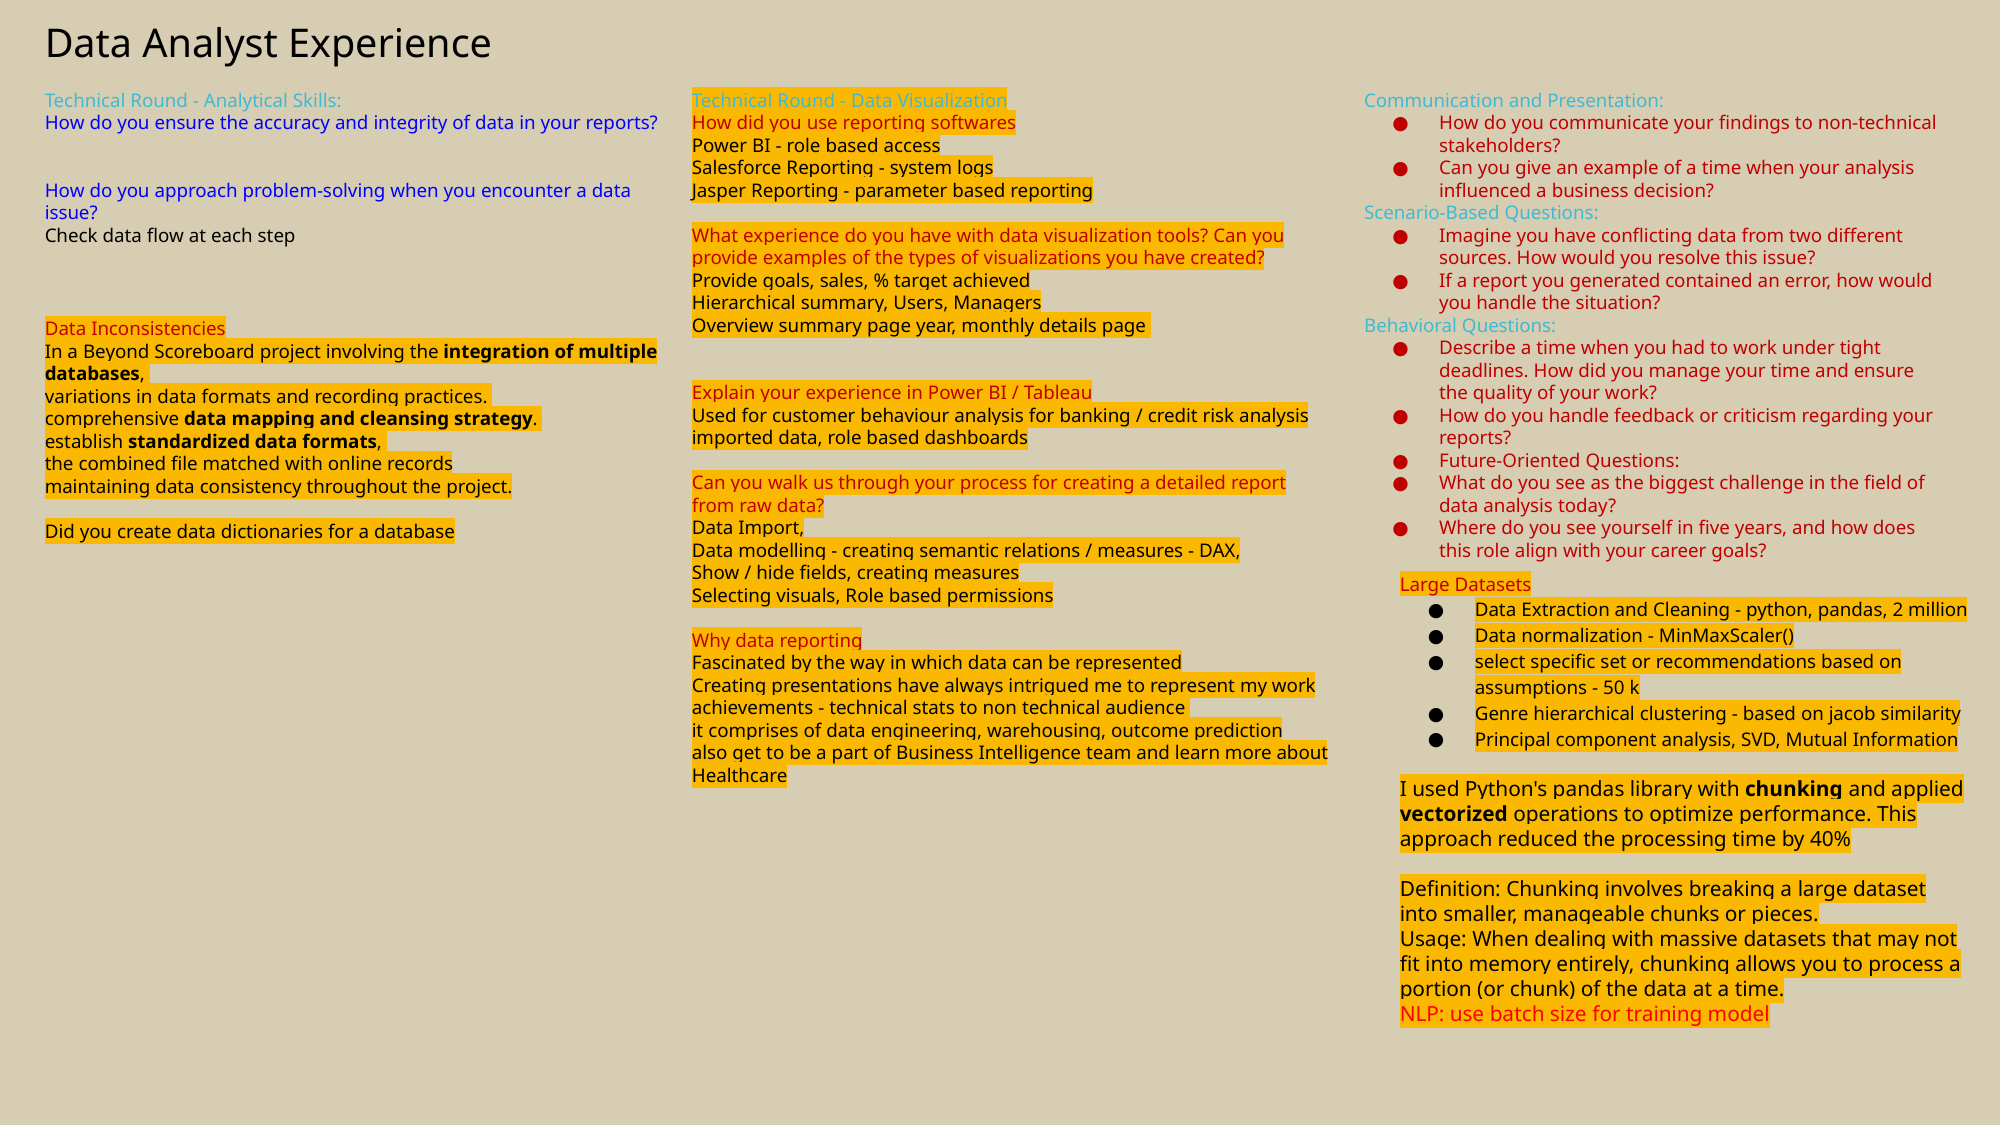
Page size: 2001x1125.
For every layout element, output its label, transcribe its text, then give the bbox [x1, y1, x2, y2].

text_box Communication and Presentation: How do you communicate your findings to non-technical stakeholders? Can you give an example of a time when your analysis influenced a business decision? Scenario-Based Questions: Imagine you have conflicting data from two different sources. How would you resolve this issue? If a report you generated contained an error, how would you handle the situation? Behavioral Questions: Describe a time when you had to work under tight deadlines. How did you manage your time and ensure the quality of your work? How do you handle feedback or criticism regarding your reports? Future-Oriented Questions: What do you see as the biggest challenge in the field of data analysis today? Where do you see yourself in five years, and how does this role align with your career goals? [1349, 73, 1960, 599]
text_box Technical Round - Analytical Skills: How do you ensure the accuracy and integrity of data in your reports? How do you approach problem-solving when you encounter a data issue? Check data flow at each step Data Inconsistencies In a Beyond Scoreboard project involving the integration of multiple databases, variations in data formats and recording practices. comprehensive data mapping and cleansing strategy. establish standardized data formats, the combined file matched with online records maintaining data consistency throughout the project. Did you create data dictionaries for a database [29, 73, 675, 583]
text_box Data Analyst Experience [29, 10, 570, 73]
text_box Large Datasets Data Extraction and Cleaning - python, pandas, 2 million Data normalization - MinMaxScaler() select specific set or recommendations based on assumptions - 50 k Genre hierarchical clustering - based on jacob similarity Principal component analysis, SVD, Mutual Information I used Python's pandas library with chunking and applied vectorized operations to optimize performance. This approach reduced the processing time by 40% Definition: Chunking involves breaking a large dataset into smaller, manageable chunks or pieces. Usage: When dealing with massive datasets that may not fit into memory entirely, chunking allows you to process a portion (or chunk) of the data at a time. NLP: use batch size for training model [1384, 553, 1984, 1041]
text_box Technical Round - Data Visualization How did you use reporting softwares Power BI - role based access Salesforce Reporting - system logs Jasper Reporting - parameter based reporting What experience do you have with data visualization tools? Can you provide examples of the types of visualizations you have created? Provide goals, sales, % target achieved Hierarchical summary, Users, Managers Overview summary page year, monthly details page Explain your experience in Power BI / Tableau Used for customer behaviour analysis for banking / credit risk analysis imported data, role based dashboards Can you walk us through your process for creating a detailed report from raw data? Data Import, Data modelling - creating semantic relations / measures - DAX, Show / hide fields, creating measures Selecting visuals, Role based permissions Why data reporting Fascinated by the way in which data can be represented Creating presentations have always intrigued me to represent my work achievements - technical stats to non technical audience it comprises of data engineering, warehousing, outcome prediction also get to be a part of Business Intelligence team and learn more about Healthcare [676, 73, 1347, 802]
